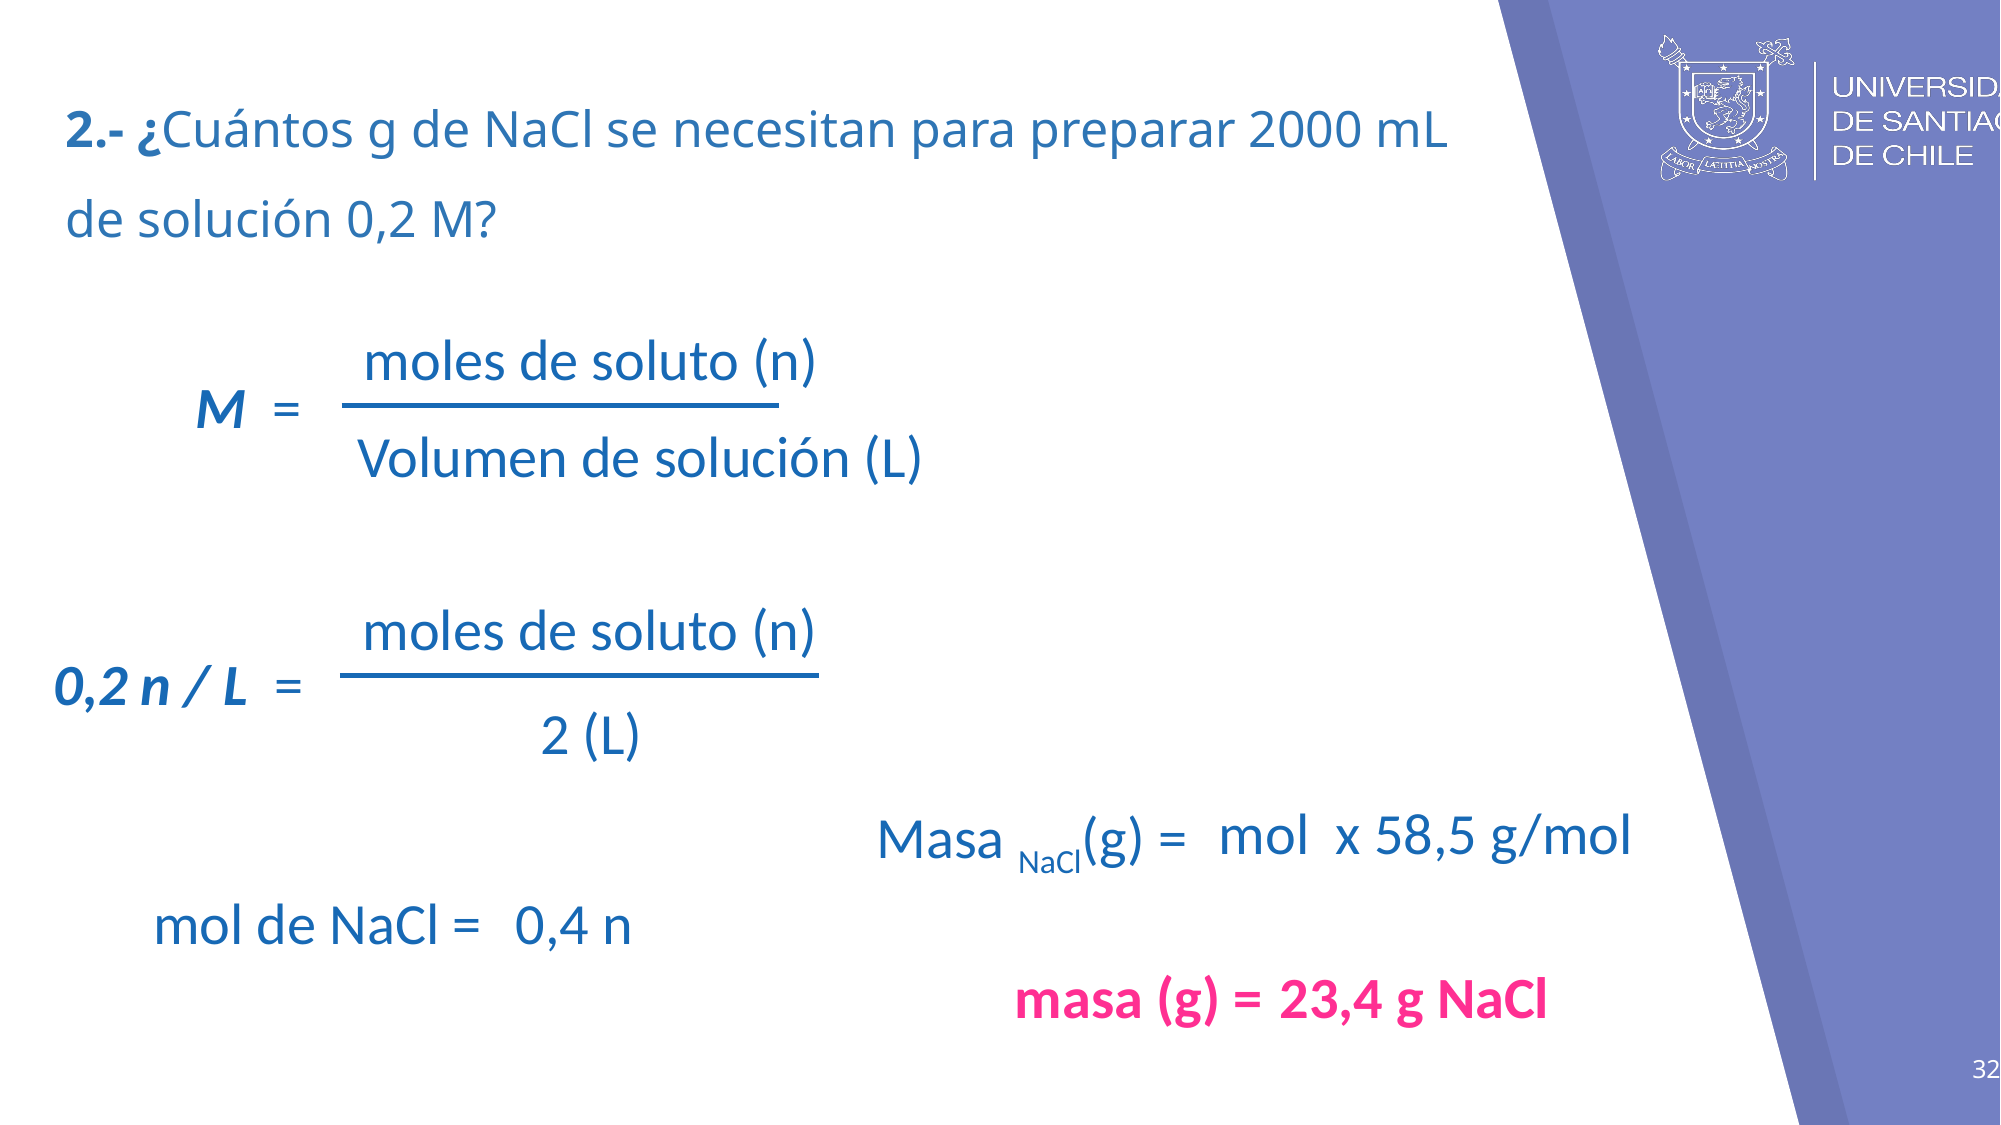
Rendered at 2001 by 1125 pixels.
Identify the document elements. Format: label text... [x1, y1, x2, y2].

slide_number ‹#› [1868, 1038, 2000, 1125]
text_box 2.- ¿Cuántos g de NaCl se necesitan para preparar 2000 mL de solución 0,2 M? [50, 60, 1522, 256]
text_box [137, 878, 651, 965]
picture [1636, 21, 2000, 196]
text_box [999, 952, 1583, 1040]
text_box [179, 313, 963, 498]
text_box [861, 788, 1669, 879]
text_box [38, 584, 886, 775]
